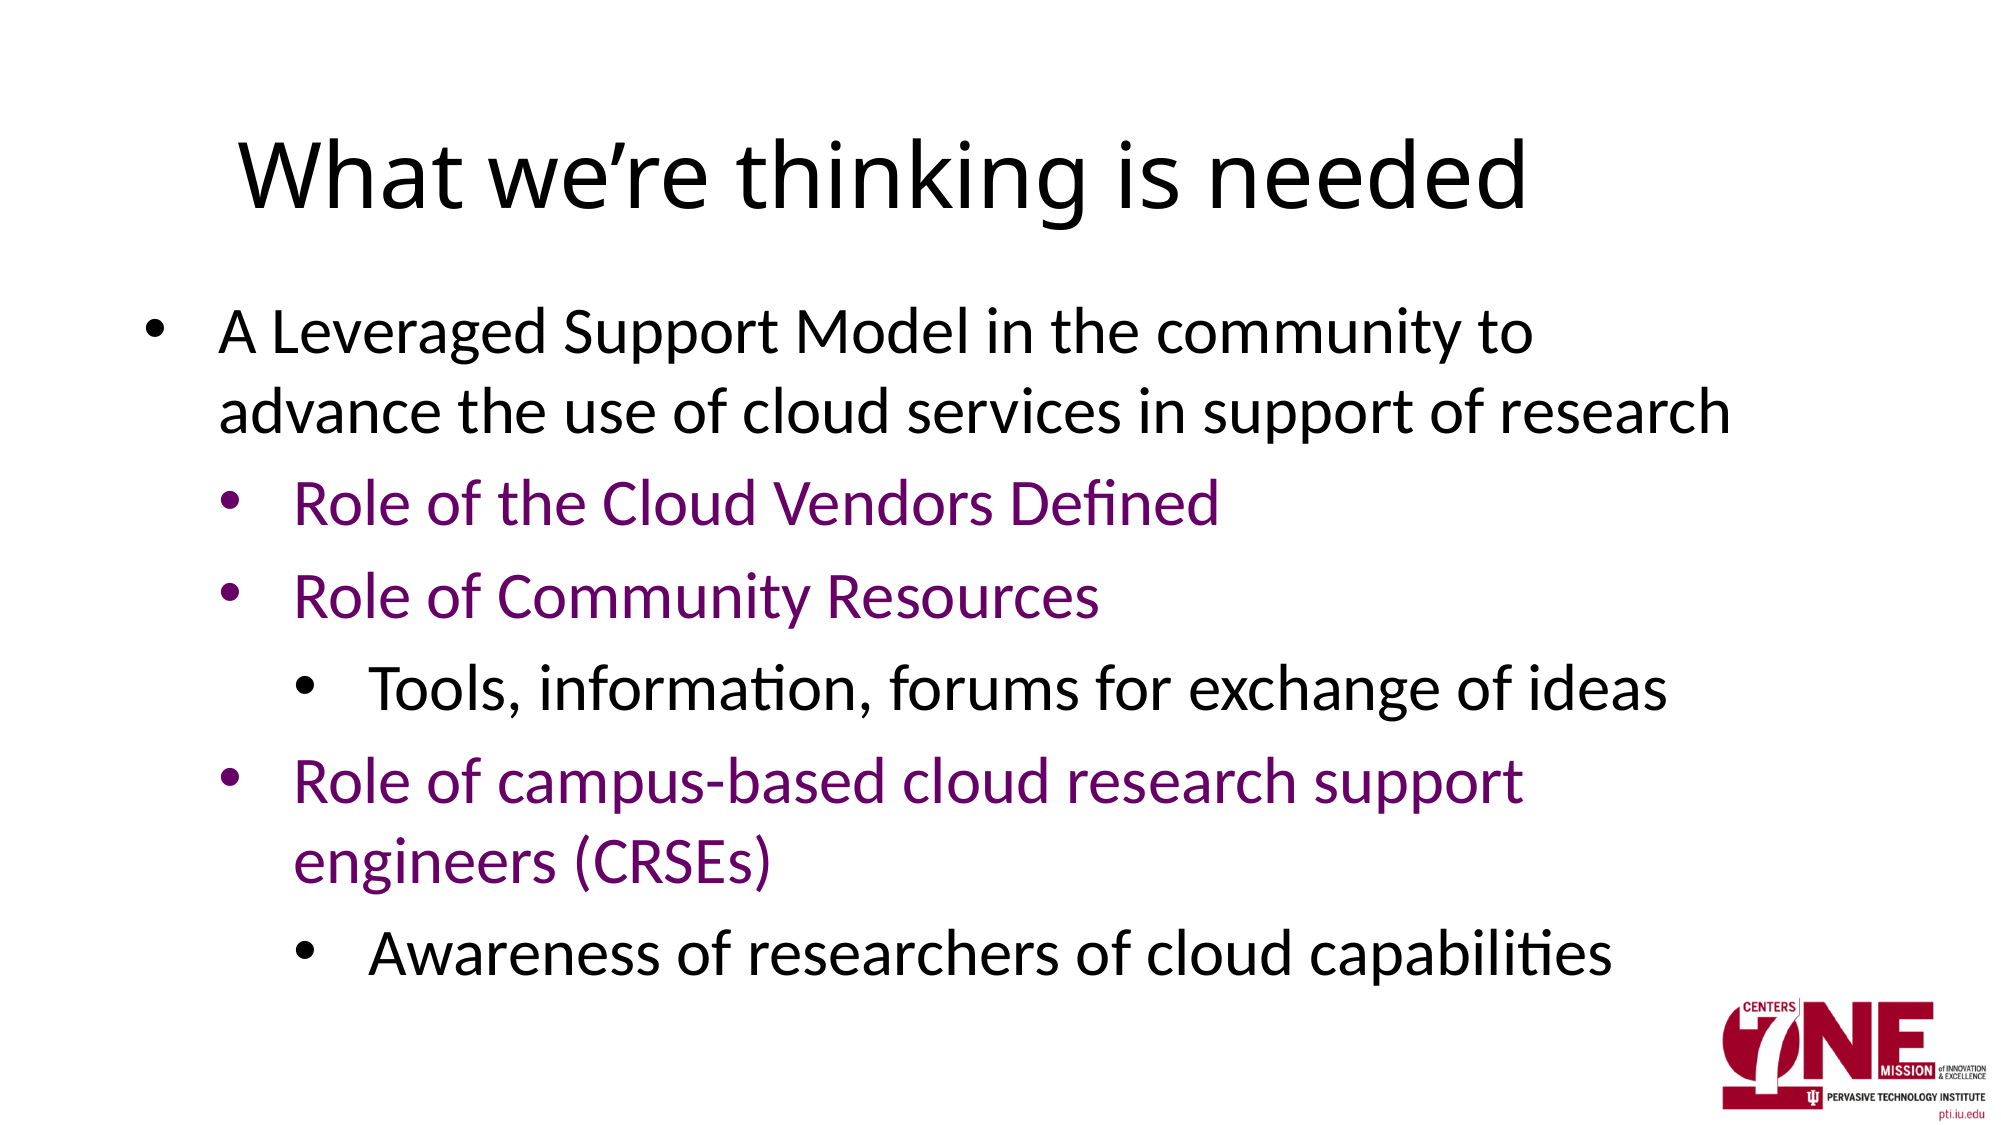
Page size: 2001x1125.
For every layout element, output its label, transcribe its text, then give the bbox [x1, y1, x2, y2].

picture [1711, 985, 2000, 1125]
text_box A Leveraged Support Model in the community to advance the use of cloud services in support of research Role of the Cloud Vendors Defined Role of Community Resources Tools, information, forums for exchange of ideas Role of campus-based cloud research support engineers (CRSEs) Awareness of researchers of cloud capabilities [128, 279, 1767, 997]
title What we’re thinking is needed [222, 100, 1802, 258]
